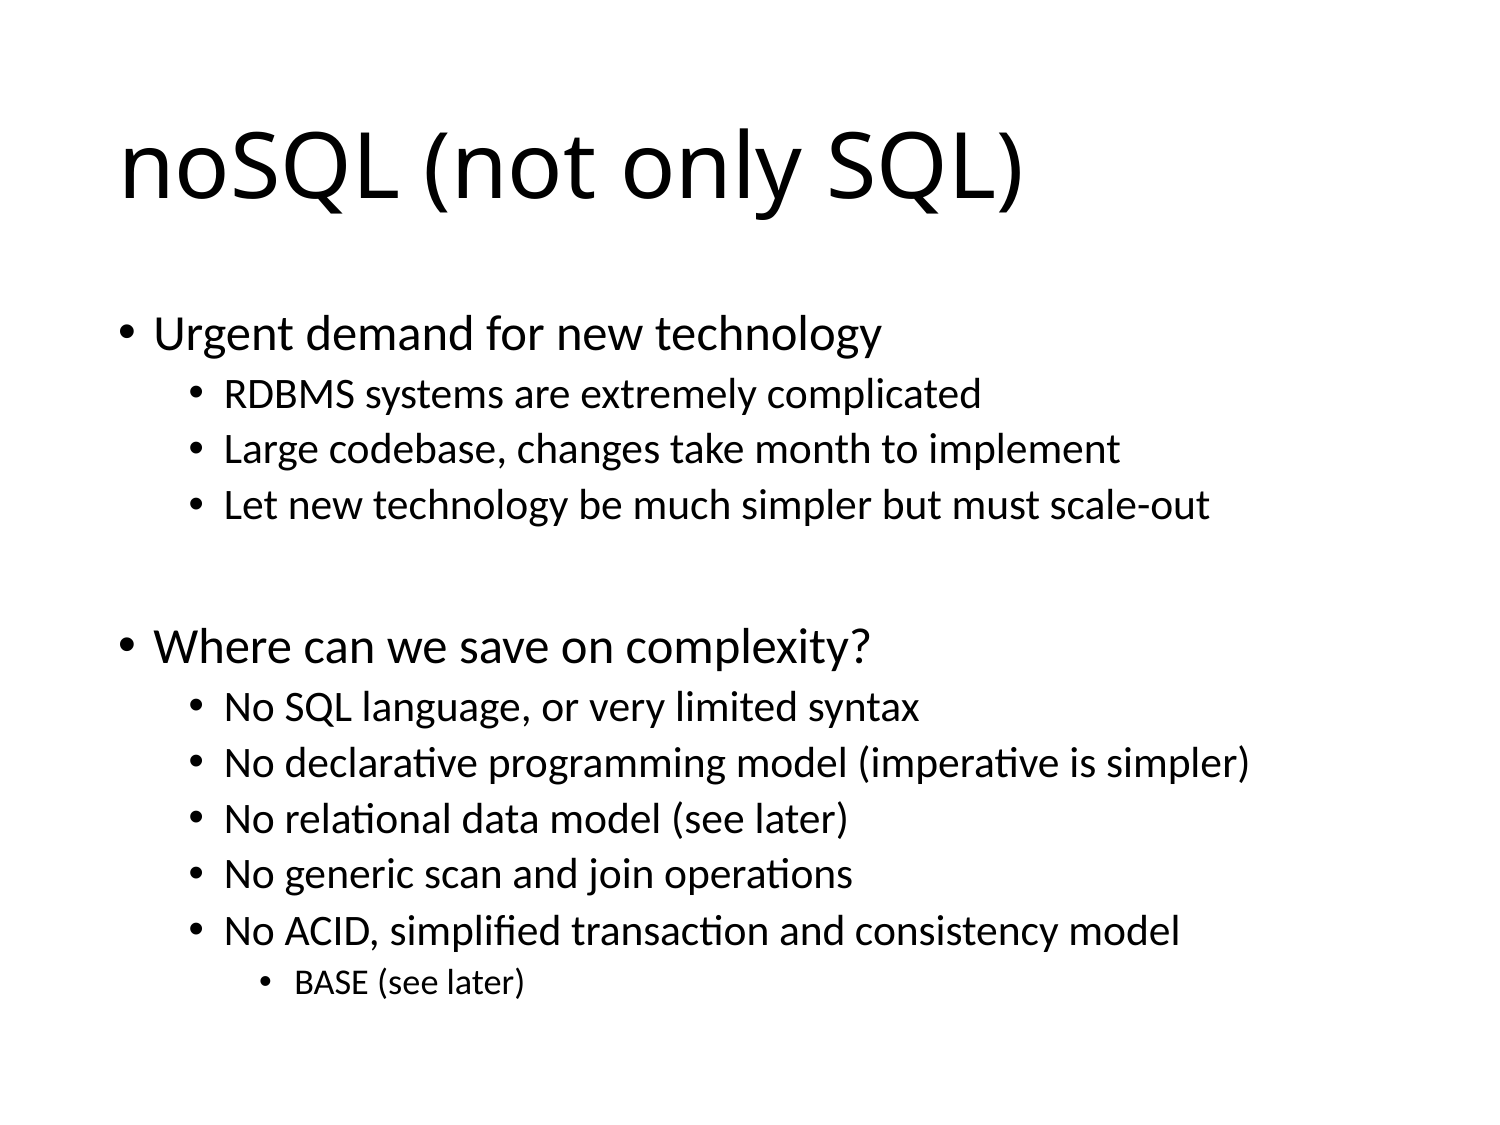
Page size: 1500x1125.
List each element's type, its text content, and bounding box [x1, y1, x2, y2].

list Urgent demand for new technology RDBMS systems are extremely complicated Large codebase, changes take month to implement Let new technology be much simpler but must scale-out Where can we save on complexity? No SQL language, or very limited syntax No declarative programming model (imperative is simpler) No relational data model (see later) No generic scan and join operations No ACID, simplified transaction and consistency model BASE (see later) [103, 299, 1397, 1014]
title noSQL (not only SQL) [103, 59, 1397, 278]
